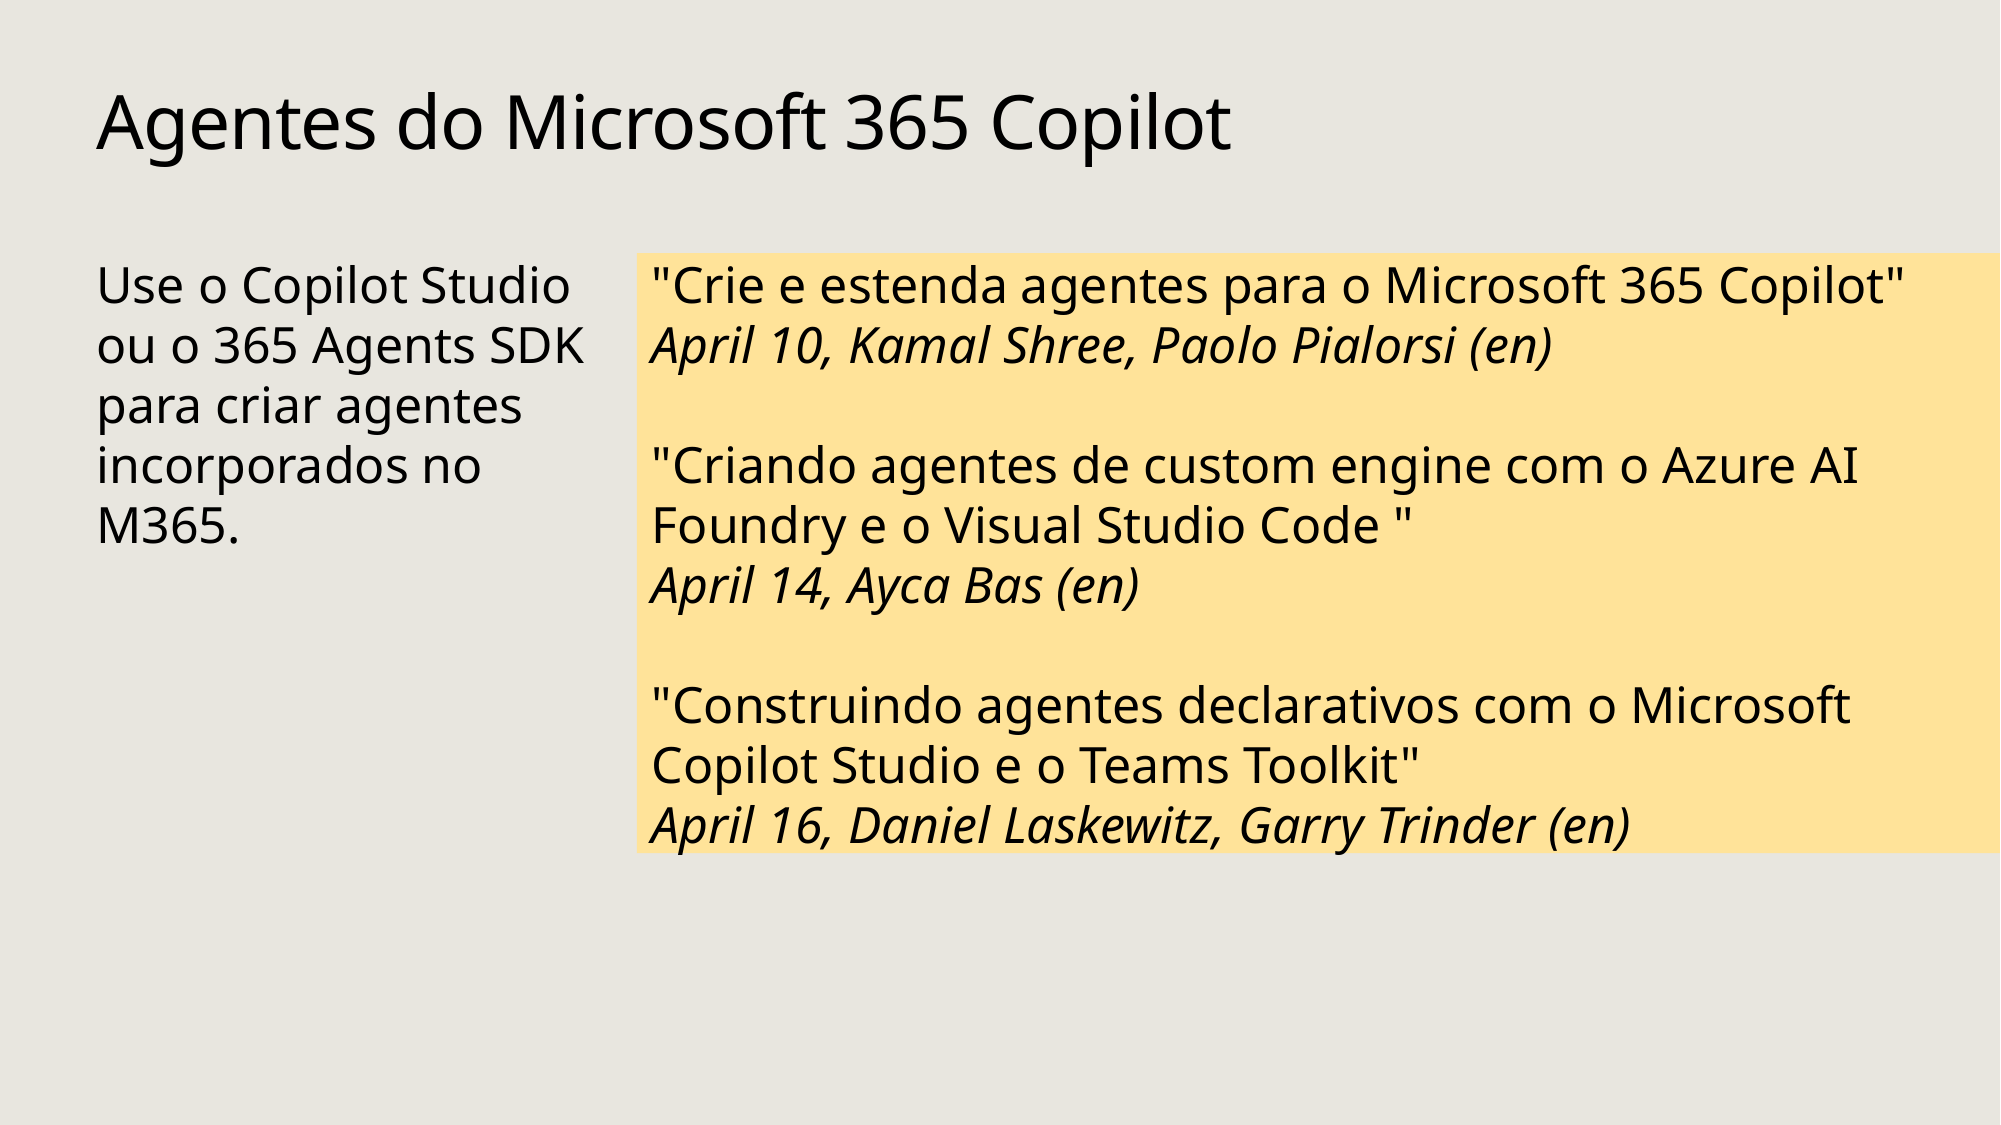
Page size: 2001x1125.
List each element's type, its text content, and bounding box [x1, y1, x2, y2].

text_box "Crie e estenda agentes para o Microsoft 365 Copilot" April 10, Kamal Shree, Paolo Pialorsi (en) "Criando agentes de custom engine com o Azure AI Foundry e o Visual Studio Code " April 14, Ayca Bas (en) "Construindo agentes declarativos com o Microsoft Copilot Studio e o Teams Toolkit" April 16, Daniel Laskewitz, Garry Trinder (en) [636, 253, 2000, 854]
text_box Use o Copilot Studio ou o 365 Agents SDK para criar agentes incorporados no M365. [96, 253, 618, 553]
title Agentes do Microsoft 365 Copilot [96, 75, 1711, 166]
